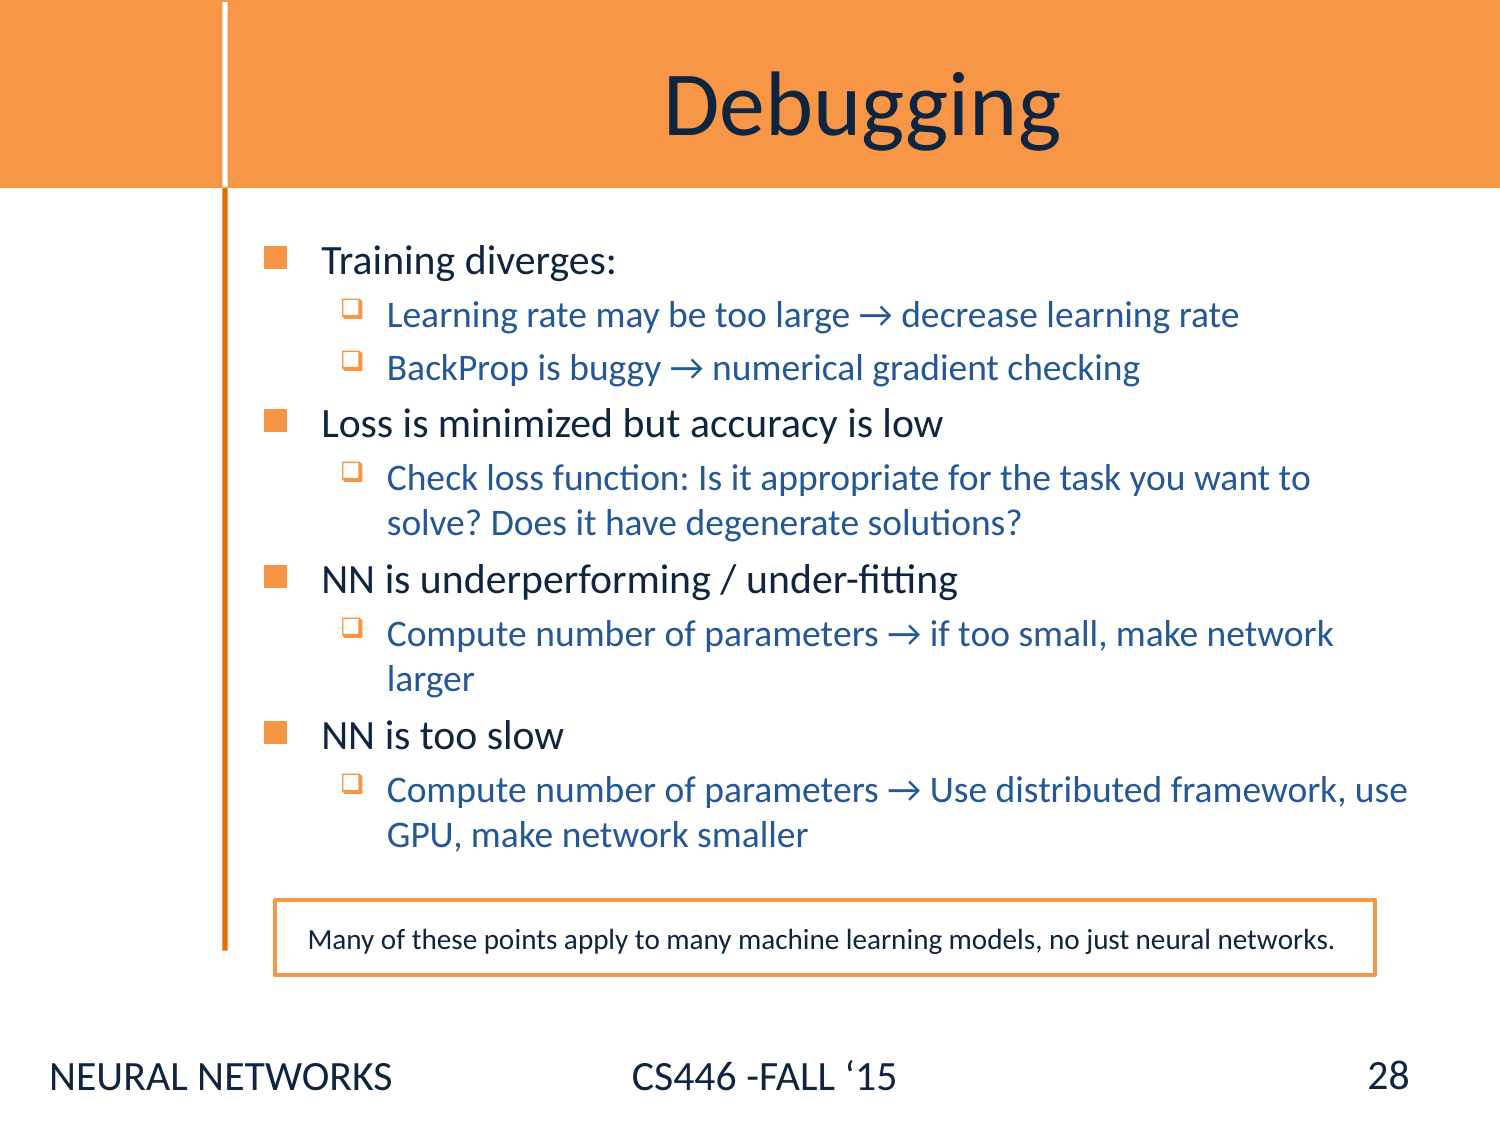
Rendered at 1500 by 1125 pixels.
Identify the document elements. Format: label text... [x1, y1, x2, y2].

text_box Many of these points apply to many machine learning models, no just neural networks. [273, 898, 1377, 977]
picture [264, 246, 287, 269]
slide_number 28 [1074, 1042, 1425, 1103]
list Training diverges: Learning rate may be too large → decrease learning rate BackProp is buggy → numerical gradient checking Loss is minimized but accuracy is low Check loss function: Is it appropriate for the task you want to solve? Does it have degenerate solutions? NN is underperforming / under-fitting Compute number of parameters → if too small, make network larger NN is too slow Compute number of parameters → Use distributed framework, use GPU, make network smaller [249, 224, 1425, 968]
picture [264, 409, 287, 432]
picture [264, 565, 287, 588]
title Debugging [225, 5, 1500, 193]
picture [264, 721, 287, 744]
